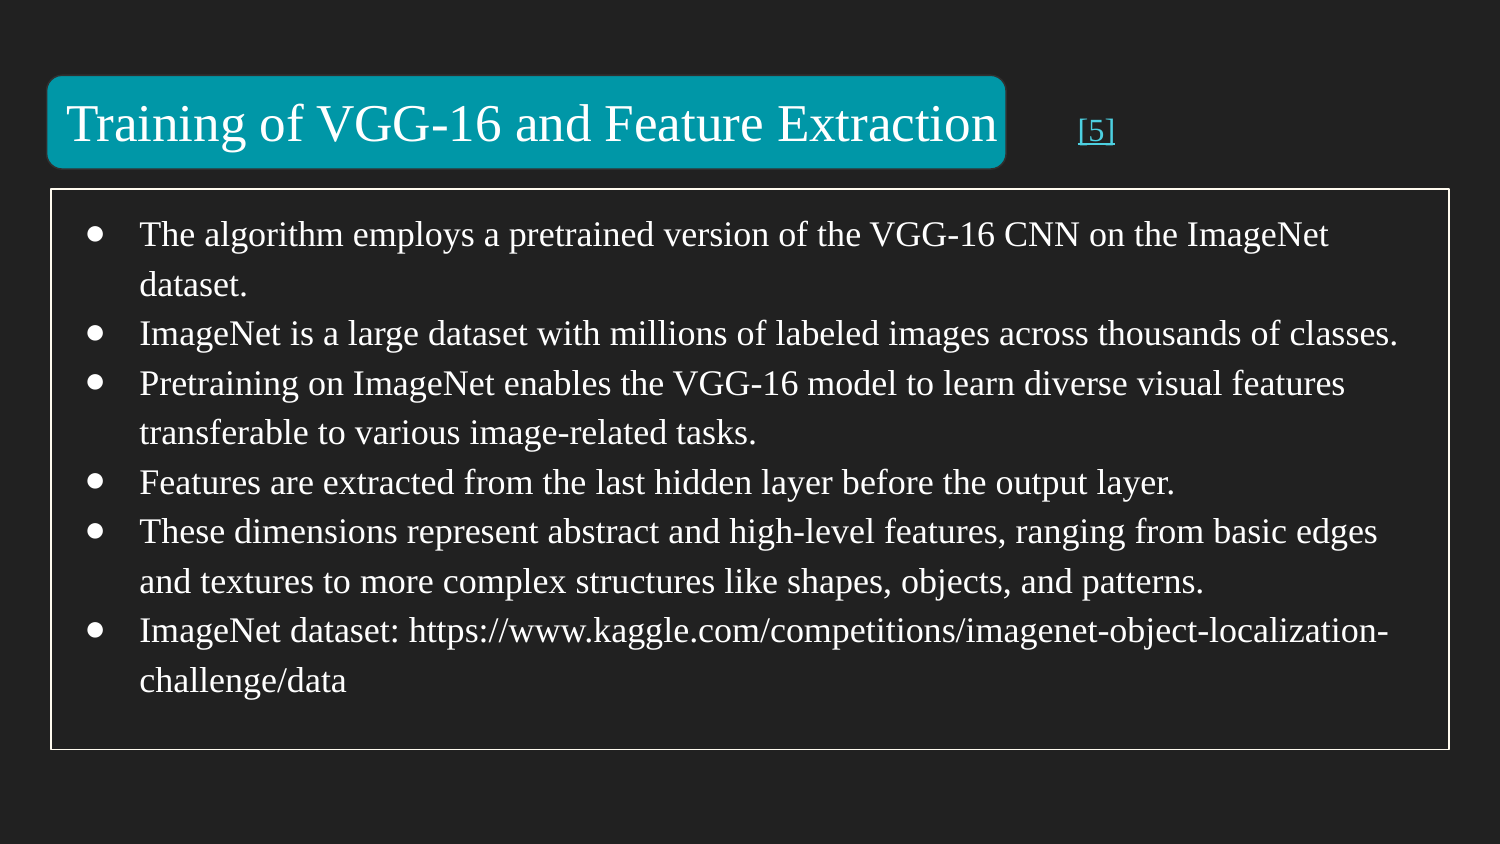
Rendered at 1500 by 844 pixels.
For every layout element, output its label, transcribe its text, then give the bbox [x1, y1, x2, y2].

text_box [46, 79, 51, 165]
title Training of VGG-16 and Feature Extraction [5] [51, 72, 1449, 167]
list The algorithm employs a pretrained version of the VGG-16 CNN on the ImageNet dataset. ImageNet is a large dataset with millions of labeled images across thousands of classes. Pretraining on ImageNet enables the VGG-16 model to learn diverse visual features transferable to various image-related tasks. Features are extracted from the last hidden layer before the output layer. These dimensions represent abstract and high-level features, ranging from basic edges and textures to more complex structures like shapes, objects, and patterns. ImageNet dataset: https://www.kaggle.com/competitions/imagenet-object-localization-challenge/data [51, 189, 1449, 750]
